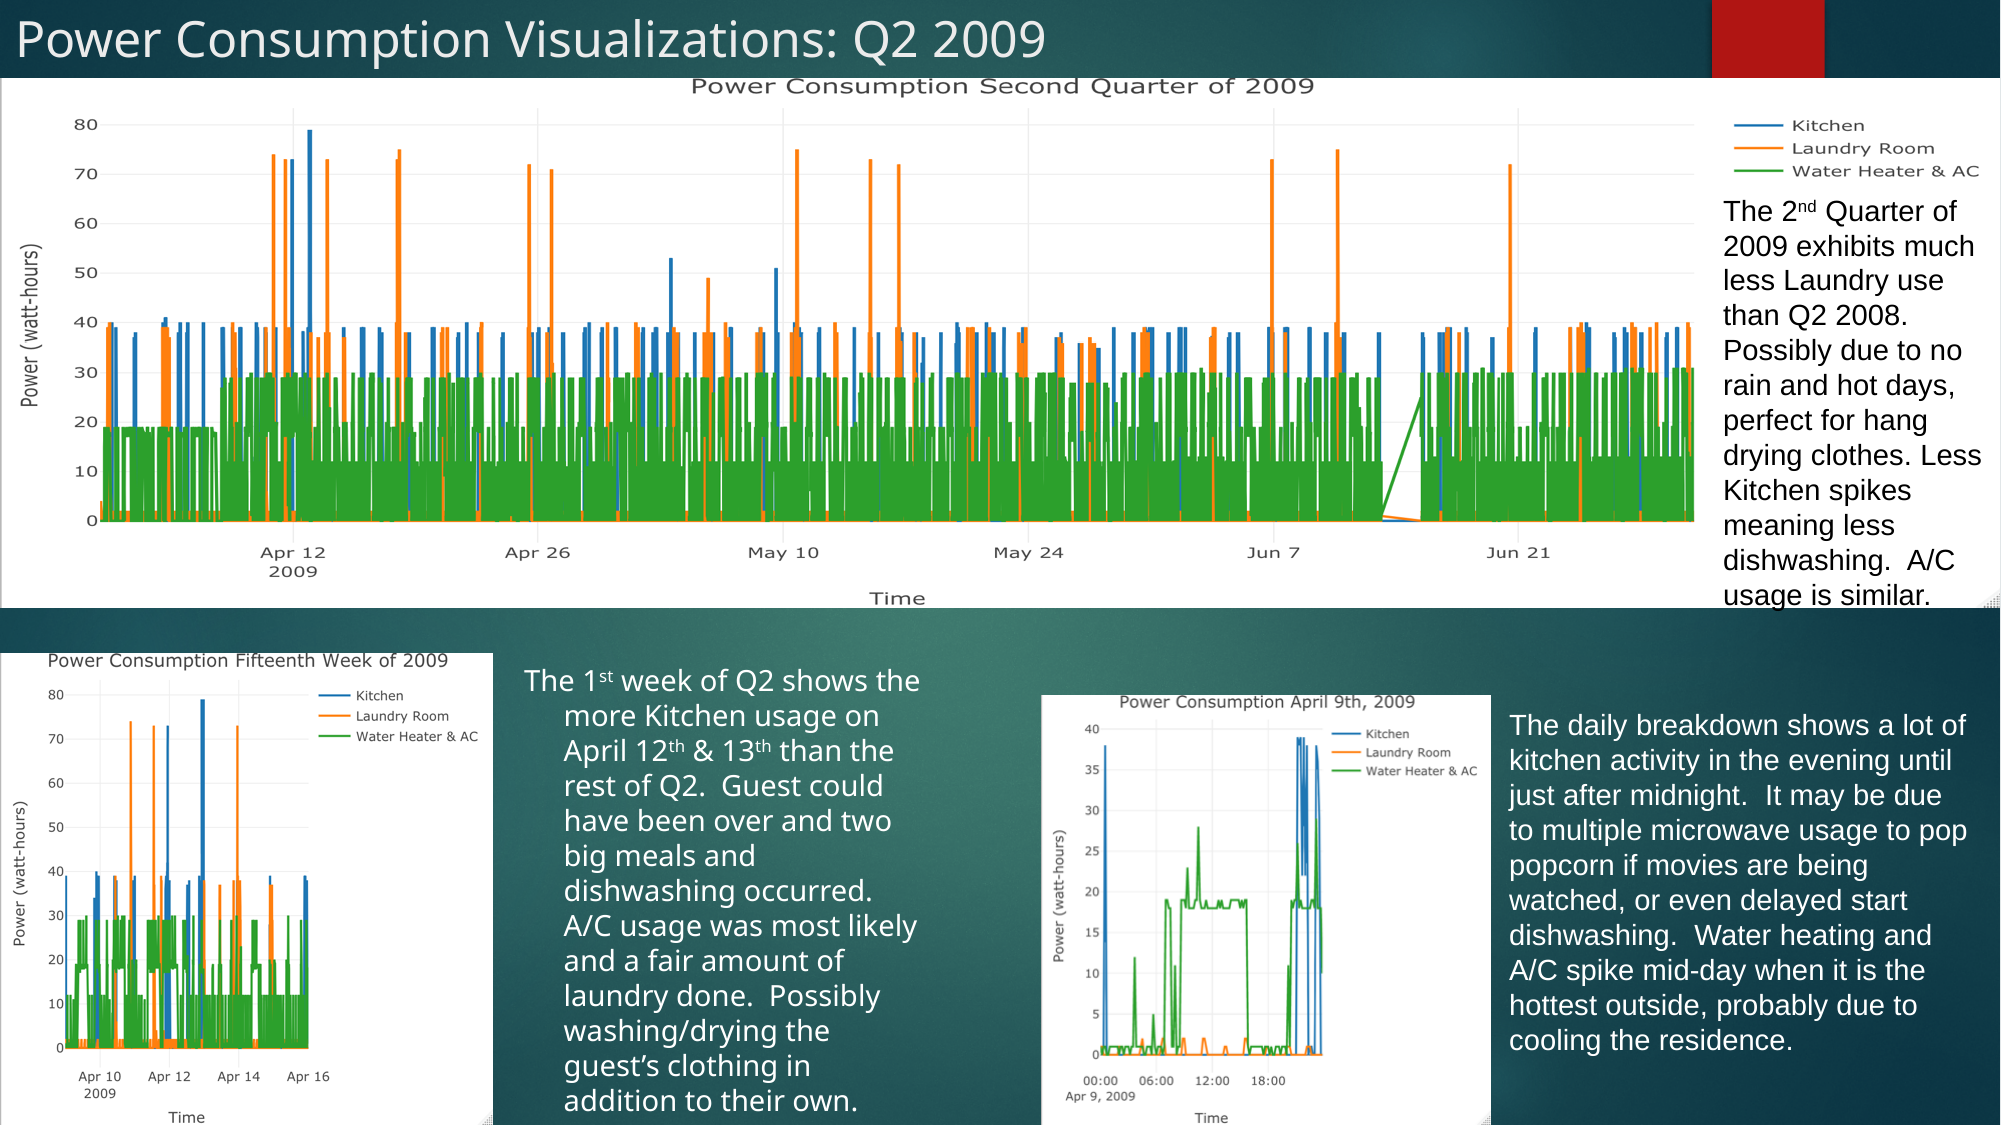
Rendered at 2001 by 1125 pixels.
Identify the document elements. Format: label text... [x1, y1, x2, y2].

text_box The 1st week of Q2 shows the more Kitchen usage on April 12th & 13th than the rest of Q2. Guest could have been over and two big meals and dishwashing occurred. A/C usage was most likely and a fair amount of laundry done. Possibly washing/drying the guest’s clothing in addition to their own. [493, 654, 942, 1125]
text_box The daily breakdown shows a lot of kitchen activity in the evening until just after midnight. It may be due to multiple microwave usage to pop popcorn if movies are being watched, or even delayed start dishwashing. Water heating and A/C spike mid-day when it is the hottest outside, probably due to cooling the residence. [1494, 698, 1988, 1064]
picture [0, 0, 2001, 1125]
title Power Consumption Visualizations: Q2 2009 [0, 0, 1543, 78]
